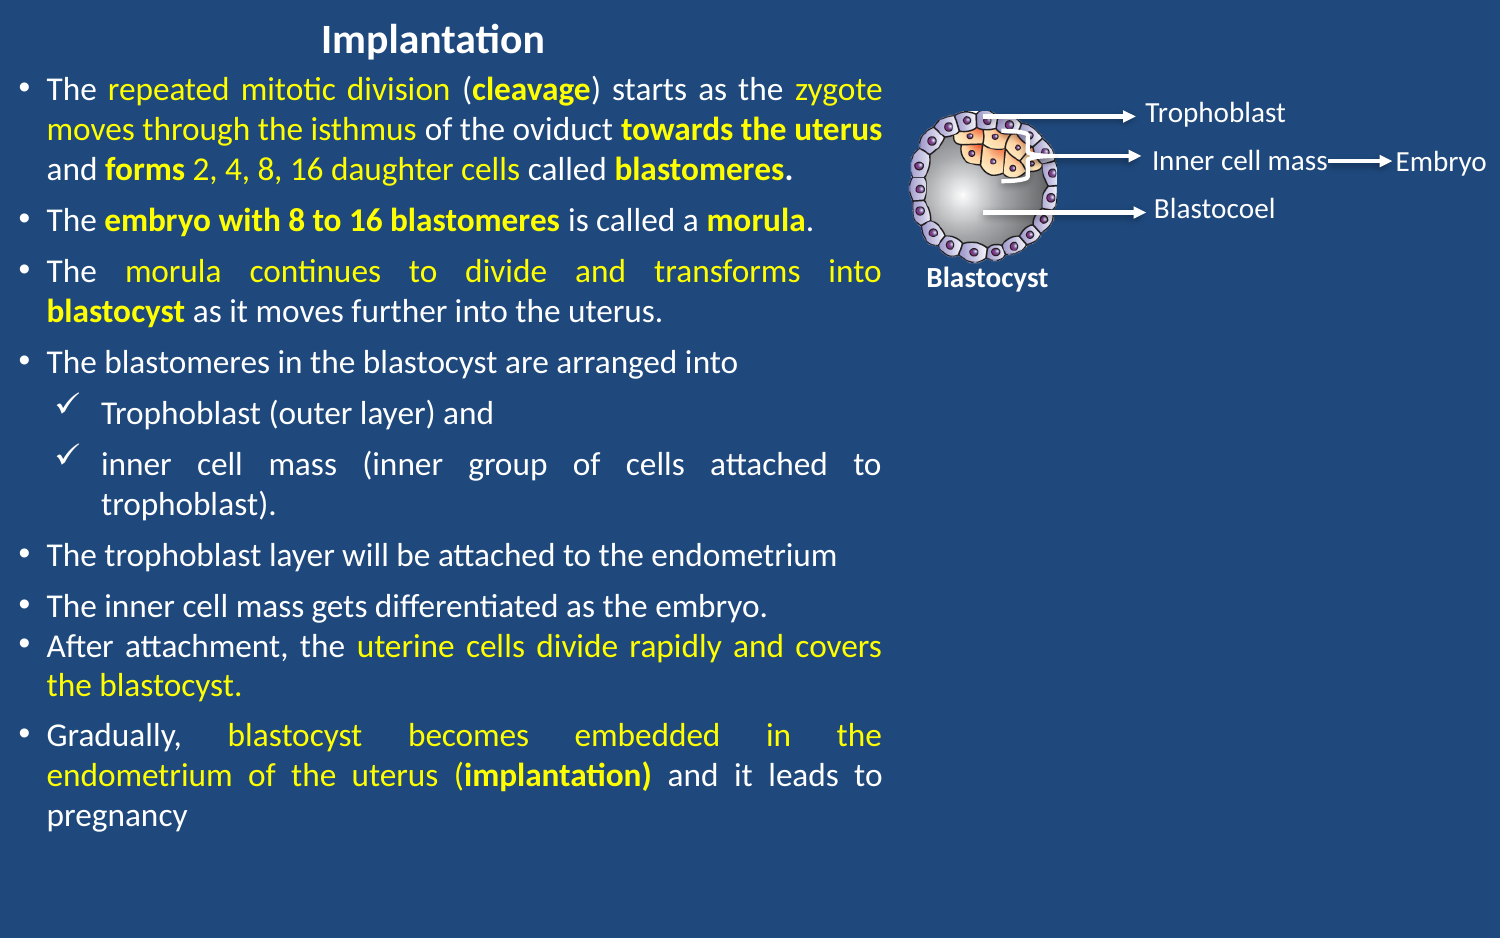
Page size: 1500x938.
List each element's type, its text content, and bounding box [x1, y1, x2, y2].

list The repeated mitotic division (cleavage) starts as the zygote moves through the isthmus of the oviduct towards the uterus and forms 2, 4, 8, 16 daughter cells called blastomeres. The embryo with 8 to 16 blastomeres is called a morula. The morula continues to divide and transforms into blastocyst as it moves further into the uterus. The blastomeres in the blastocyst are arranged into Trophoblast (outer layer) and inner cell mass (inner group of cells attached to trophoblast). The trophoblast layer will be attached to the endometrium The inner cell mass gets differentiated as the embryo. After attachment, the uterine cells divide rapidly and covers the blastocyst. Gradually, blastocyst becomes embedded in the endometrium of the uterus (implantation) and it leads to pregnancy [3, 60, 896, 873]
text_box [1327, 134, 1500, 186]
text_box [1001, 130, 1345, 182]
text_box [983, 181, 1293, 233]
title Implantation [4, 0, 862, 60]
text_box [983, 85, 1304, 137]
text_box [859, 104, 1117, 294]
